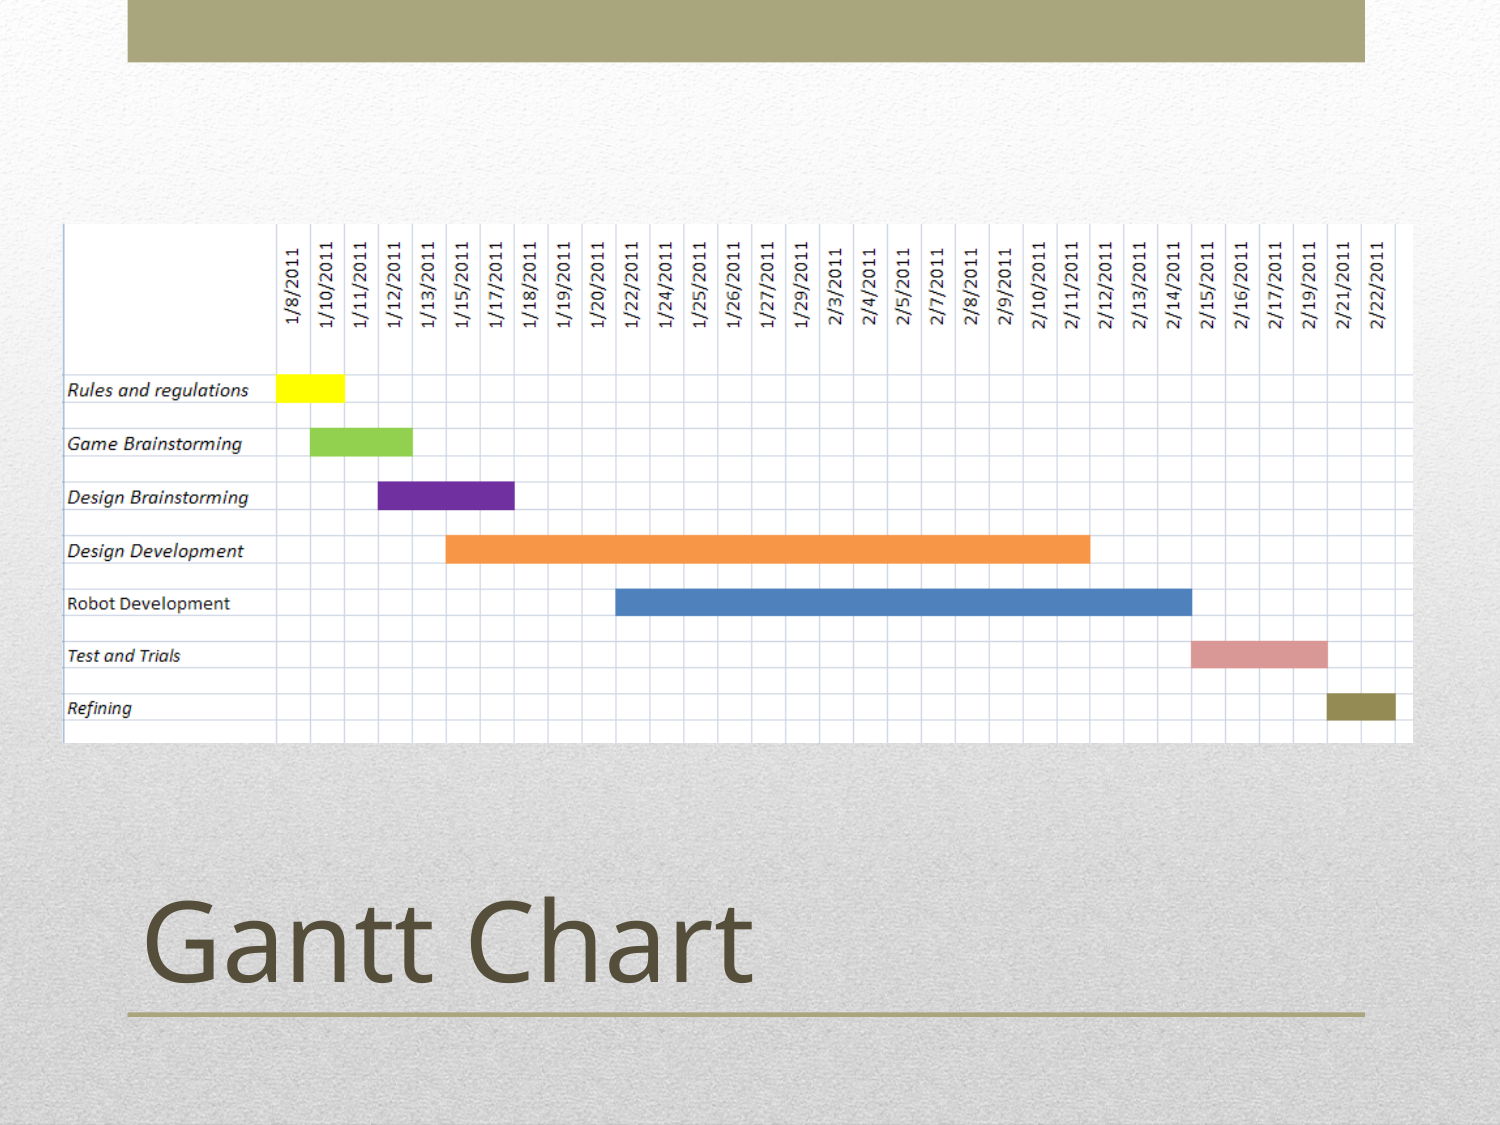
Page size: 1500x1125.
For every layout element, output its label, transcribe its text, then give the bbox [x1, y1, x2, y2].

title Gantt Chart [125, 755, 1238, 1013]
picture [61, 224, 1414, 744]
